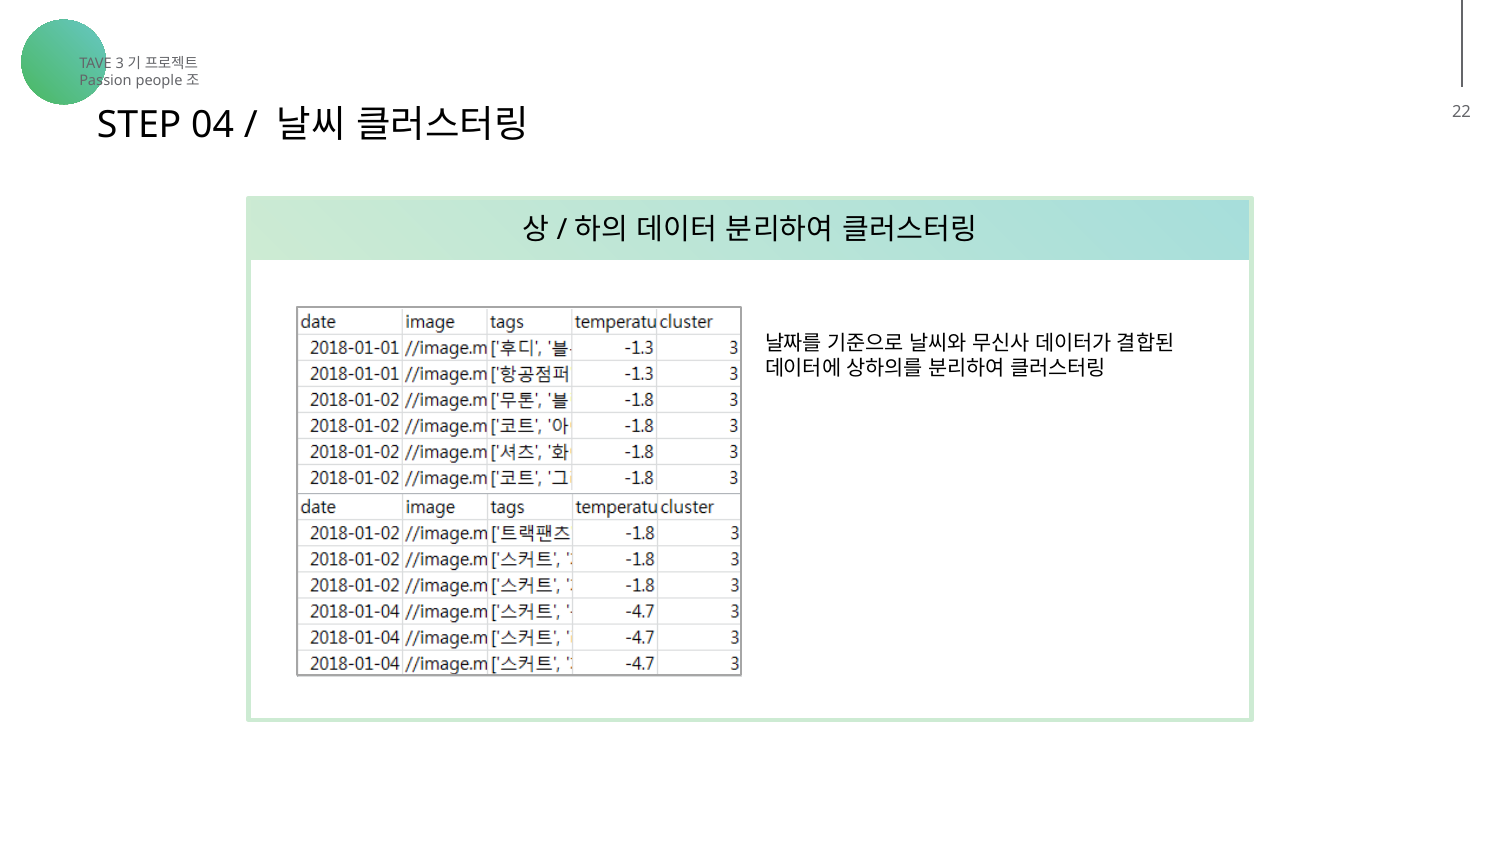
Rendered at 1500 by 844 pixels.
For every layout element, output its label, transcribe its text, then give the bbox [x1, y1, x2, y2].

picture [296, 309, 742, 490]
picture [296, 493, 742, 677]
text_box 날짜를 기준으로 날씨와 무신사 데이터가 결합된 데이터에 상하의를 분리하여 클러스터링 [750, 322, 1243, 413]
text_box STEP 04 / 날씨 클러스터링 [85, 71, 541, 151]
text_box [19, 17, 106, 107]
text_box TAVE 3기 프로젝트 Passion people조 [68, 48, 211, 95]
text_box [246, 196, 1254, 722]
text_box 22 [1440, 95, 1483, 127]
text_box [295, 305, 744, 310]
